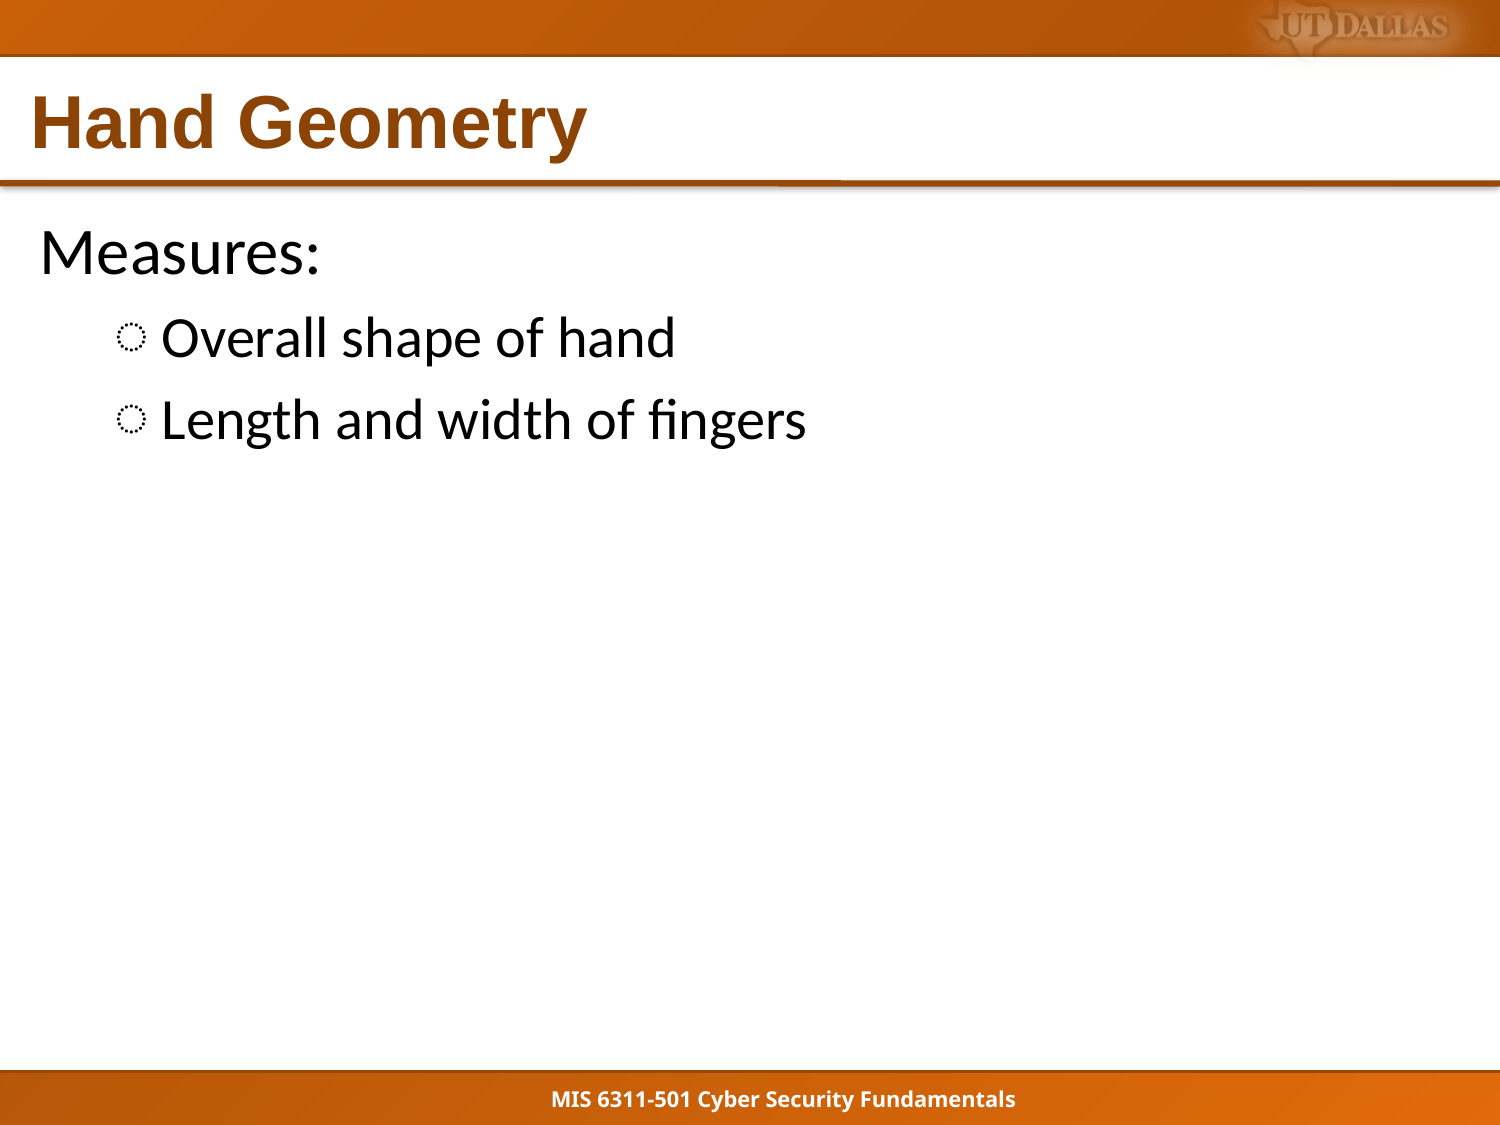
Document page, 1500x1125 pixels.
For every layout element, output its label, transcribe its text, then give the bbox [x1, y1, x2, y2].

title Hand Geometry [0, 62, 1500, 176]
picture [1218, 0, 1500, 62]
list Measures: Overall shape of hand Length and width of fingers [24, 199, 1500, 1077]
